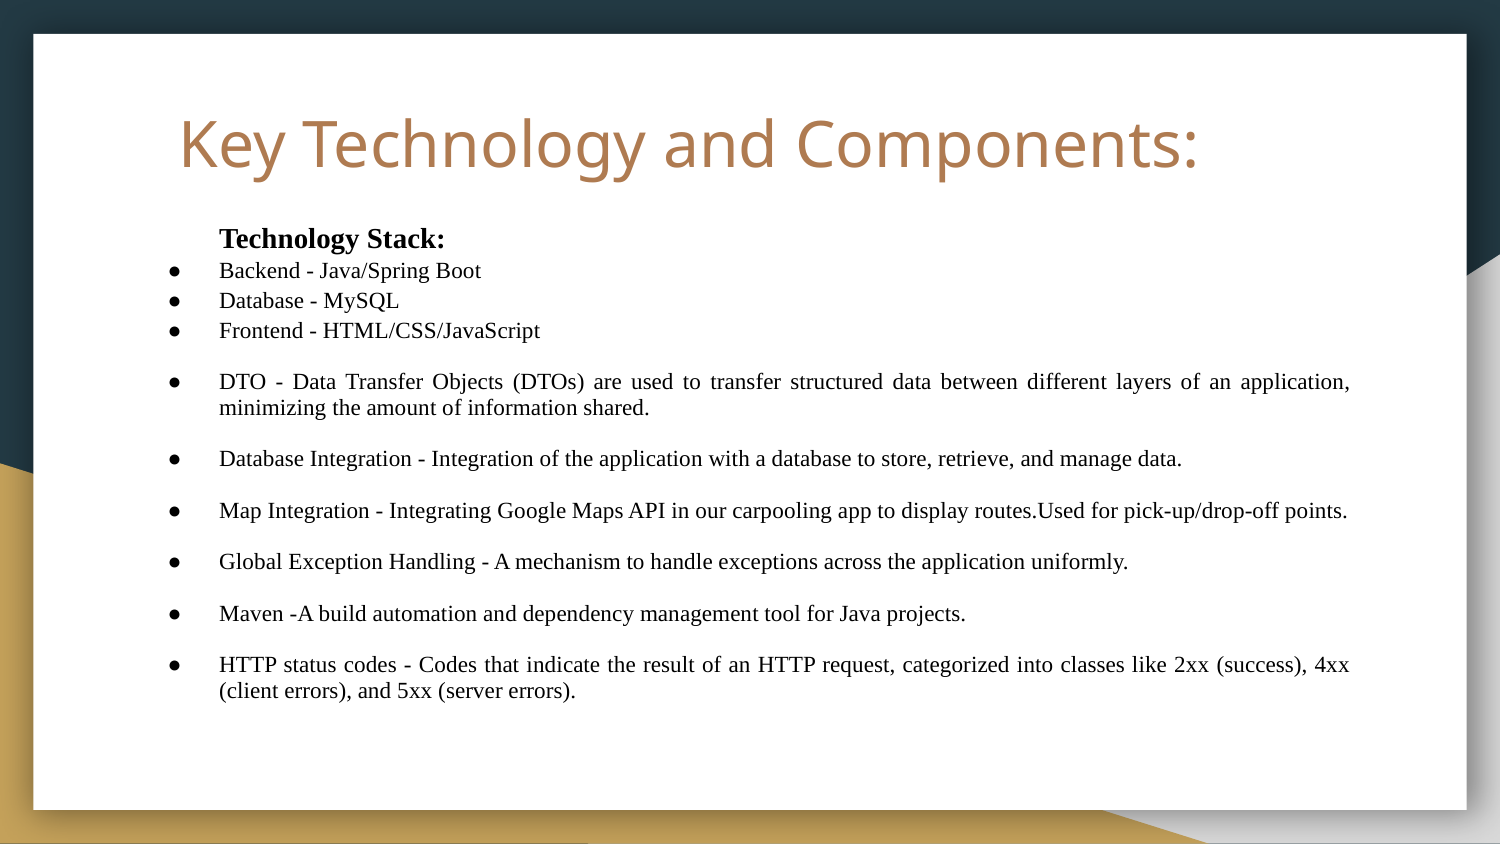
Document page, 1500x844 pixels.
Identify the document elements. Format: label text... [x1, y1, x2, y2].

title Key Technology and Components: [163, 84, 1395, 203]
list Technology Stack: Backend - Java/Spring Boot Database - MySQL Frontend - HTML/CSS/JavaScript DTO - Data Transfer Objects (DTOs) are used to transfer structured data between different layers of an application, minimizing the amount of information shared. Database Integration - Integration of the application with a database to store, retrieve, and manage data. Map Integration - Integrating Google Maps API in our carpooling app to display routes.Used for pick-up/drop-off points. Global Exception Handling - A mechanism to handle exceptions across the application uniformly. Maven -A build automation and dependency management tool for Java projects. HTTP status codes - Codes that indicate the result of an HTTP request, categorized into classes like 2xx (success), 4xx (client errors), and 5xx (server errors). [134, 202, 1366, 729]
